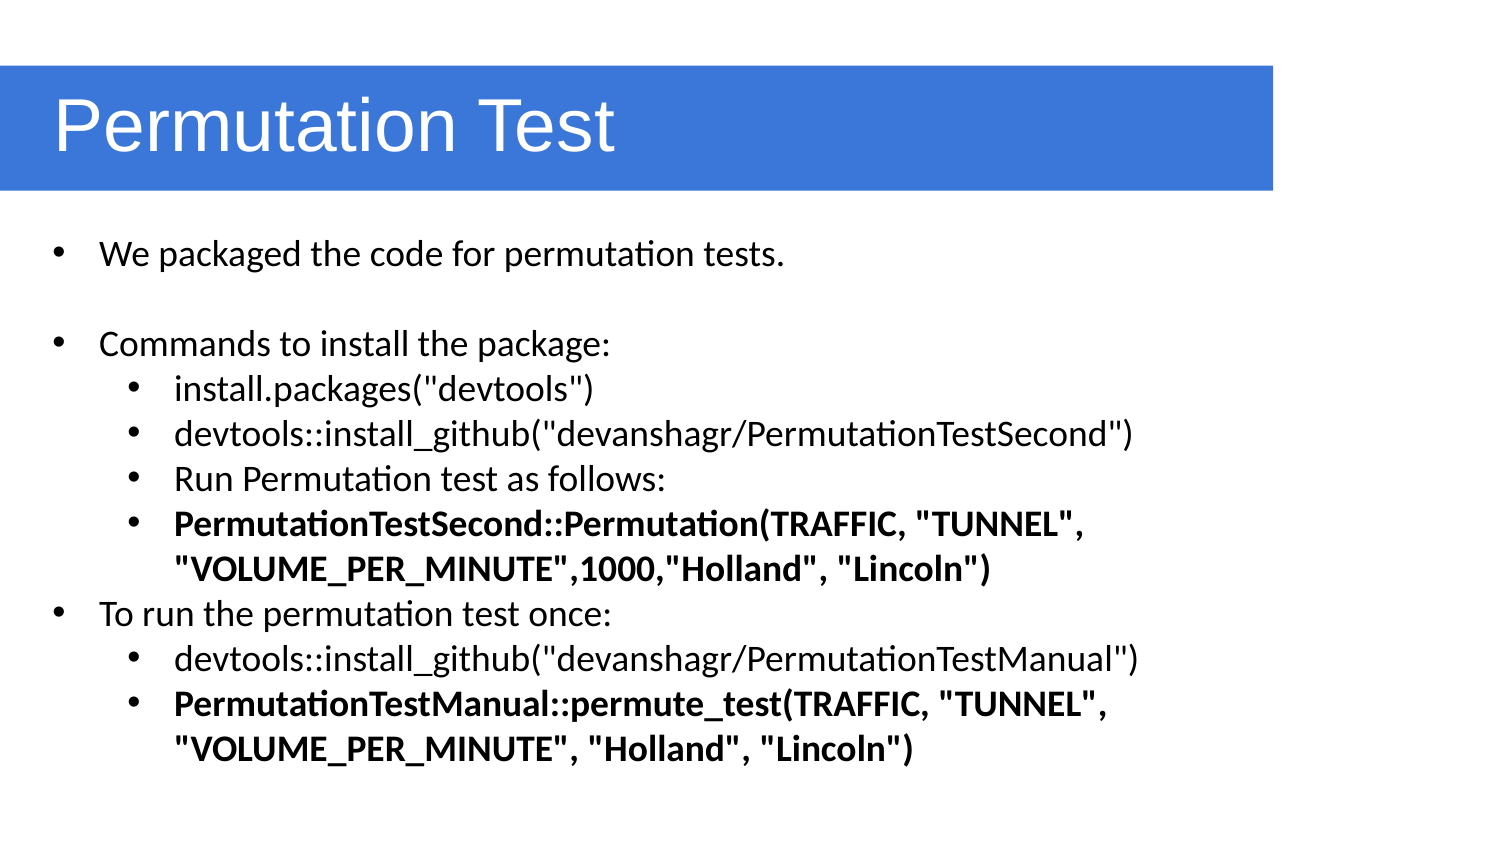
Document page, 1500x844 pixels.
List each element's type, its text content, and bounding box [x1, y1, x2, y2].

title Permutation Test [53, 76, 1447, 169]
text_box We packaged the code for permutation tests. Commands to install the package: install.packages("devtools") devtools::install_github("devanshagr/PermutationTestSecond") Run Permutation test as follows: PermutationTestSecond::Permutation(TRAFFIC, "TUNNEL", "VOLUME_PER_MINUTE",1000,"Holland", "Lincoln") To run the permutation test once: devtools::install_github("devanshagr/PermutationTestManual") PermutationTestManual::permute_test(TRAFFIC, "TUNNEL", "VOLUME_PER_MINUTE", "Holland", "Lincoln") [37, 221, 1463, 844]
